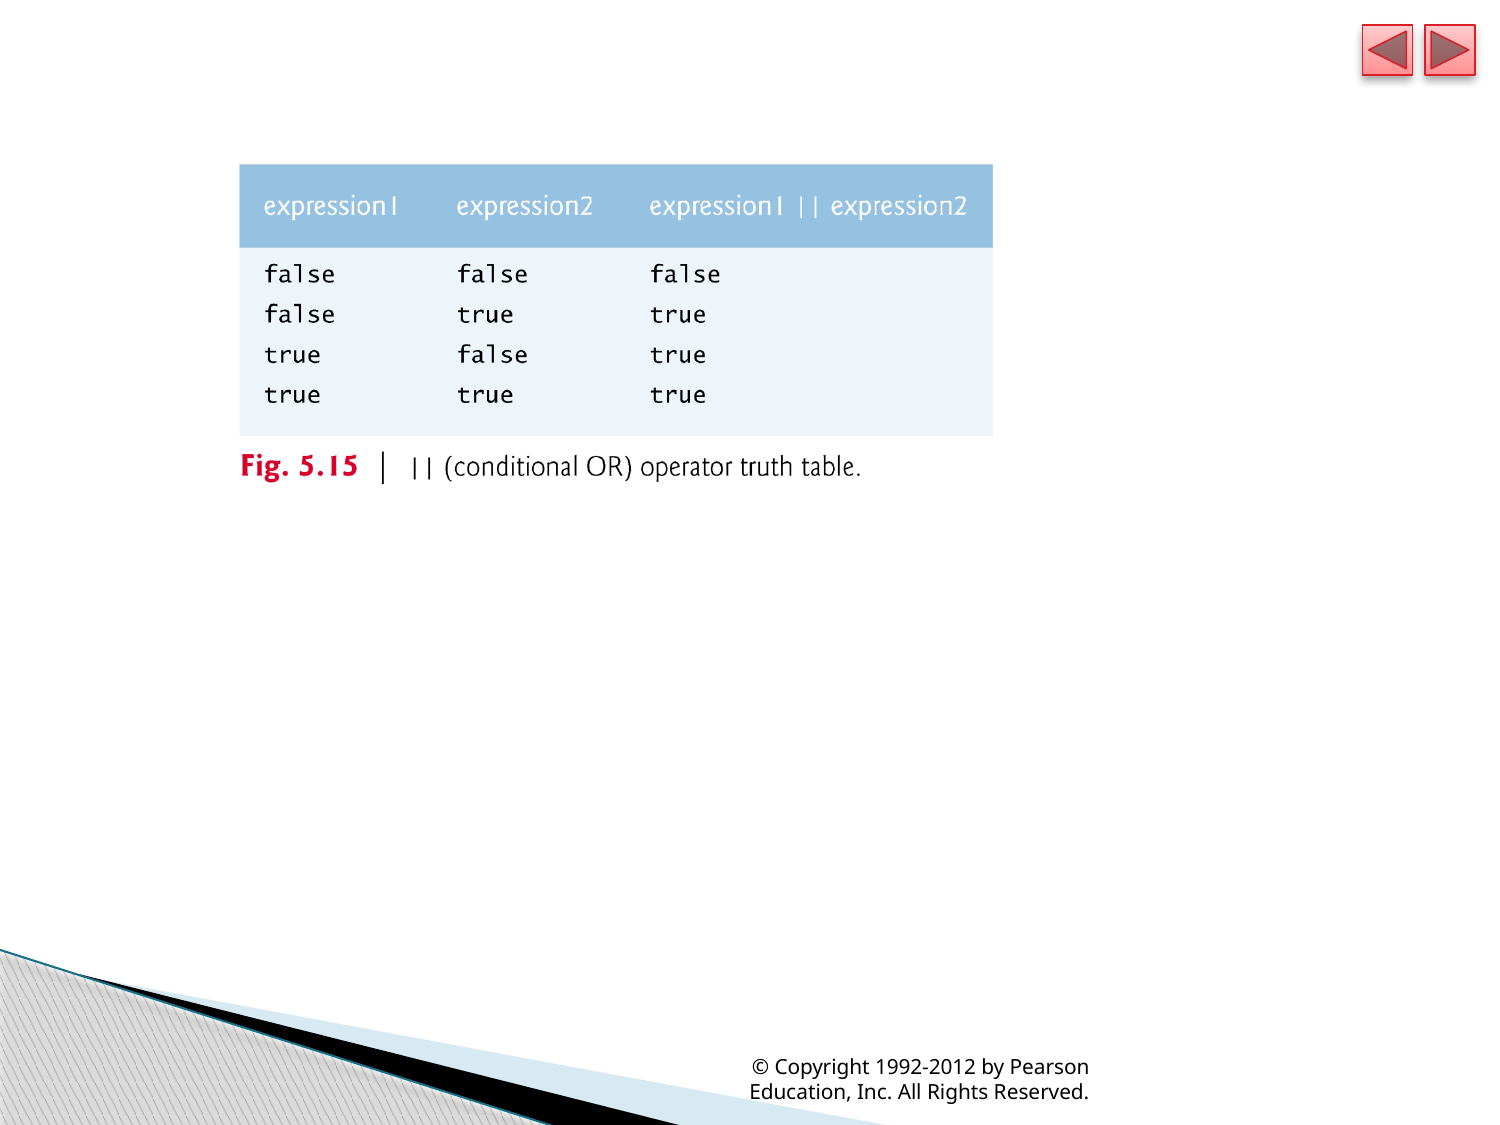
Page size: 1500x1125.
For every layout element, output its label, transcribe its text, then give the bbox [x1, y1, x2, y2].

picture [0, 106, 1500, 1018]
footer © Copyright 1992-2012 by Pearson Education, Inc. All Rights Reserved. [650, 1051, 1105, 1112]
